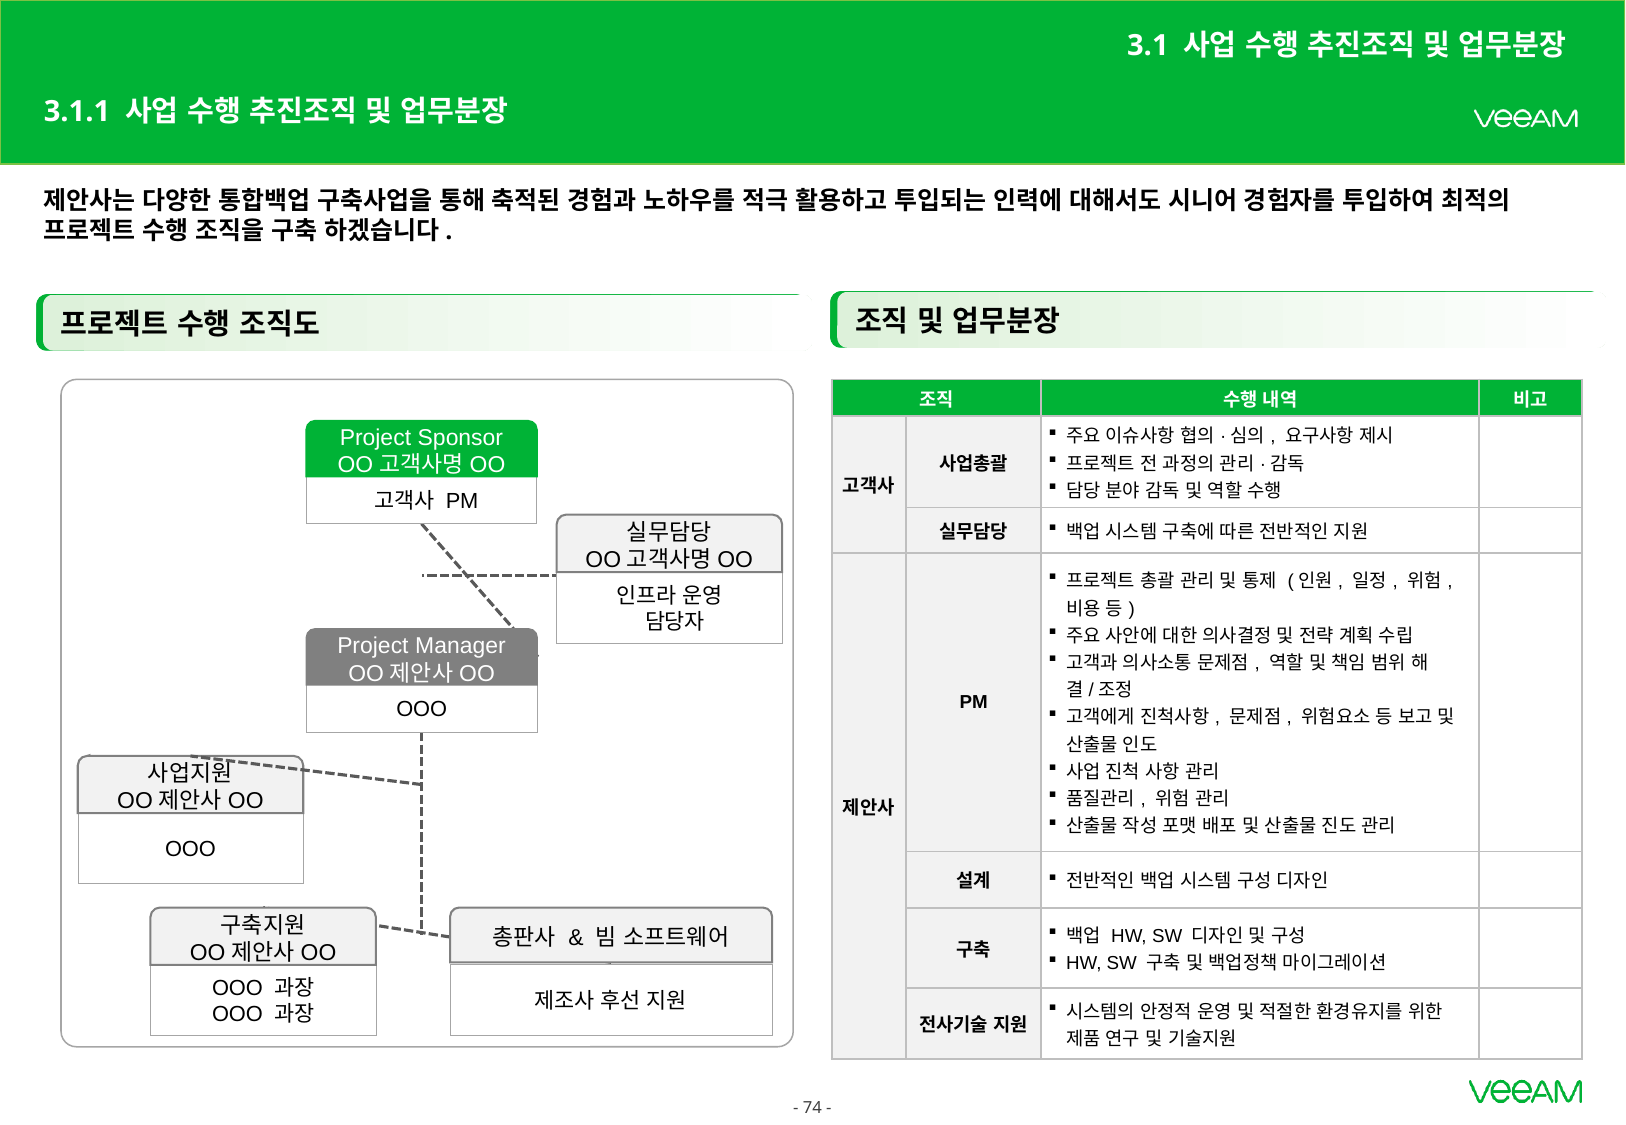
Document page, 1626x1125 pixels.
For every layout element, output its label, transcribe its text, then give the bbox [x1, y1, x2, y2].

table_cell [1480, 909, 1581, 987]
table_header 비고 [1480, 380, 1581, 415]
table_header 수행 내역 [1042, 380, 1478, 415]
table_cell 전사기술 지원 [907, 989, 1040, 1058]
picture [1465, 1074, 1586, 1110]
title 3.1.1 사업 수행 추진조직 및 업무분장 [28, 88, 989, 136]
table_cell PM [907, 554, 1040, 851]
text_box 프로젝트 수행 조직도 [42, 294, 813, 351]
list 3.1 사업 수행 추진조직 및 업무분장 [862, 16, 1582, 76]
table_cell 실무담당 [907, 508, 1040, 552]
table_cell [1480, 508, 1581, 552]
table_cell 전반적인 백업 시스템 구성 디자인 [1042, 852, 1478, 907]
table_cell 제안사 [833, 554, 905, 1058]
table_cell 주요 이슈사항 협의·심의, 요구사항 제시 프로젝트 전 과정의 관리·감독 담당 분야 감독 및 역할 수행 [1042, 417, 1478, 507]
table_cell [1480, 554, 1581, 851]
table_header 조직 [833, 380, 1040, 415]
table_cell 구축 [907, 909, 1040, 987]
table_cell 백업 HW, SW 디자인 및 구성 HW, SW 구축 및 백업정책 마이그레이션 [1042, 909, 1478, 987]
table_cell [1480, 417, 1581, 507]
table_cell 고객사 [833, 417, 905, 552]
list 제안사는 다양한 통합백업 구축사업을 통해 축적된 경험과 노하우를 적극 활용하고 투입되는 인력에 대해서도 시니어 경험자를 투입하여 최적의 프로젝트 수행 조직을 구축 하겠습니다. [28, 177, 1582, 355]
table_cell 프로젝트 총괄 관리 및 통제 (인원, 일정, 위험, 비용 등) 주요 사안에 대한 의사결정 및 전략 계획 수립 고객과 의사소통 문제점, 역할 및 책임 범위 해결/조정 고객에게 진척사항, 문제점, 위험요소 등 보고 및 산출물 인도 사업 진척 사항 관리 품질관리, 위험 관리 산출물 작성 포맷 배포 및 산출물 진도 관리 [1042, 554, 1478, 851]
table_cell 백업 시스템 구축에 따른 전반적인 지원 [1042, 508, 1478, 552]
table_cell [1480, 852, 1581, 907]
text_box 조직 및 업무분장 [837, 291, 1607, 348]
table_cell 설계 [907, 852, 1040, 907]
table_cell 시스템의 안정적 운영 및 적절한 환경유지를 위한 제품 연구 및 기술지원 [1042, 989, 1478, 1058]
picture [1465, 100, 1586, 136]
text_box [60, 379, 794, 1047]
table_cell [1480, 989, 1581, 1058]
table_cell 사업총괄 [907, 417, 1040, 507]
